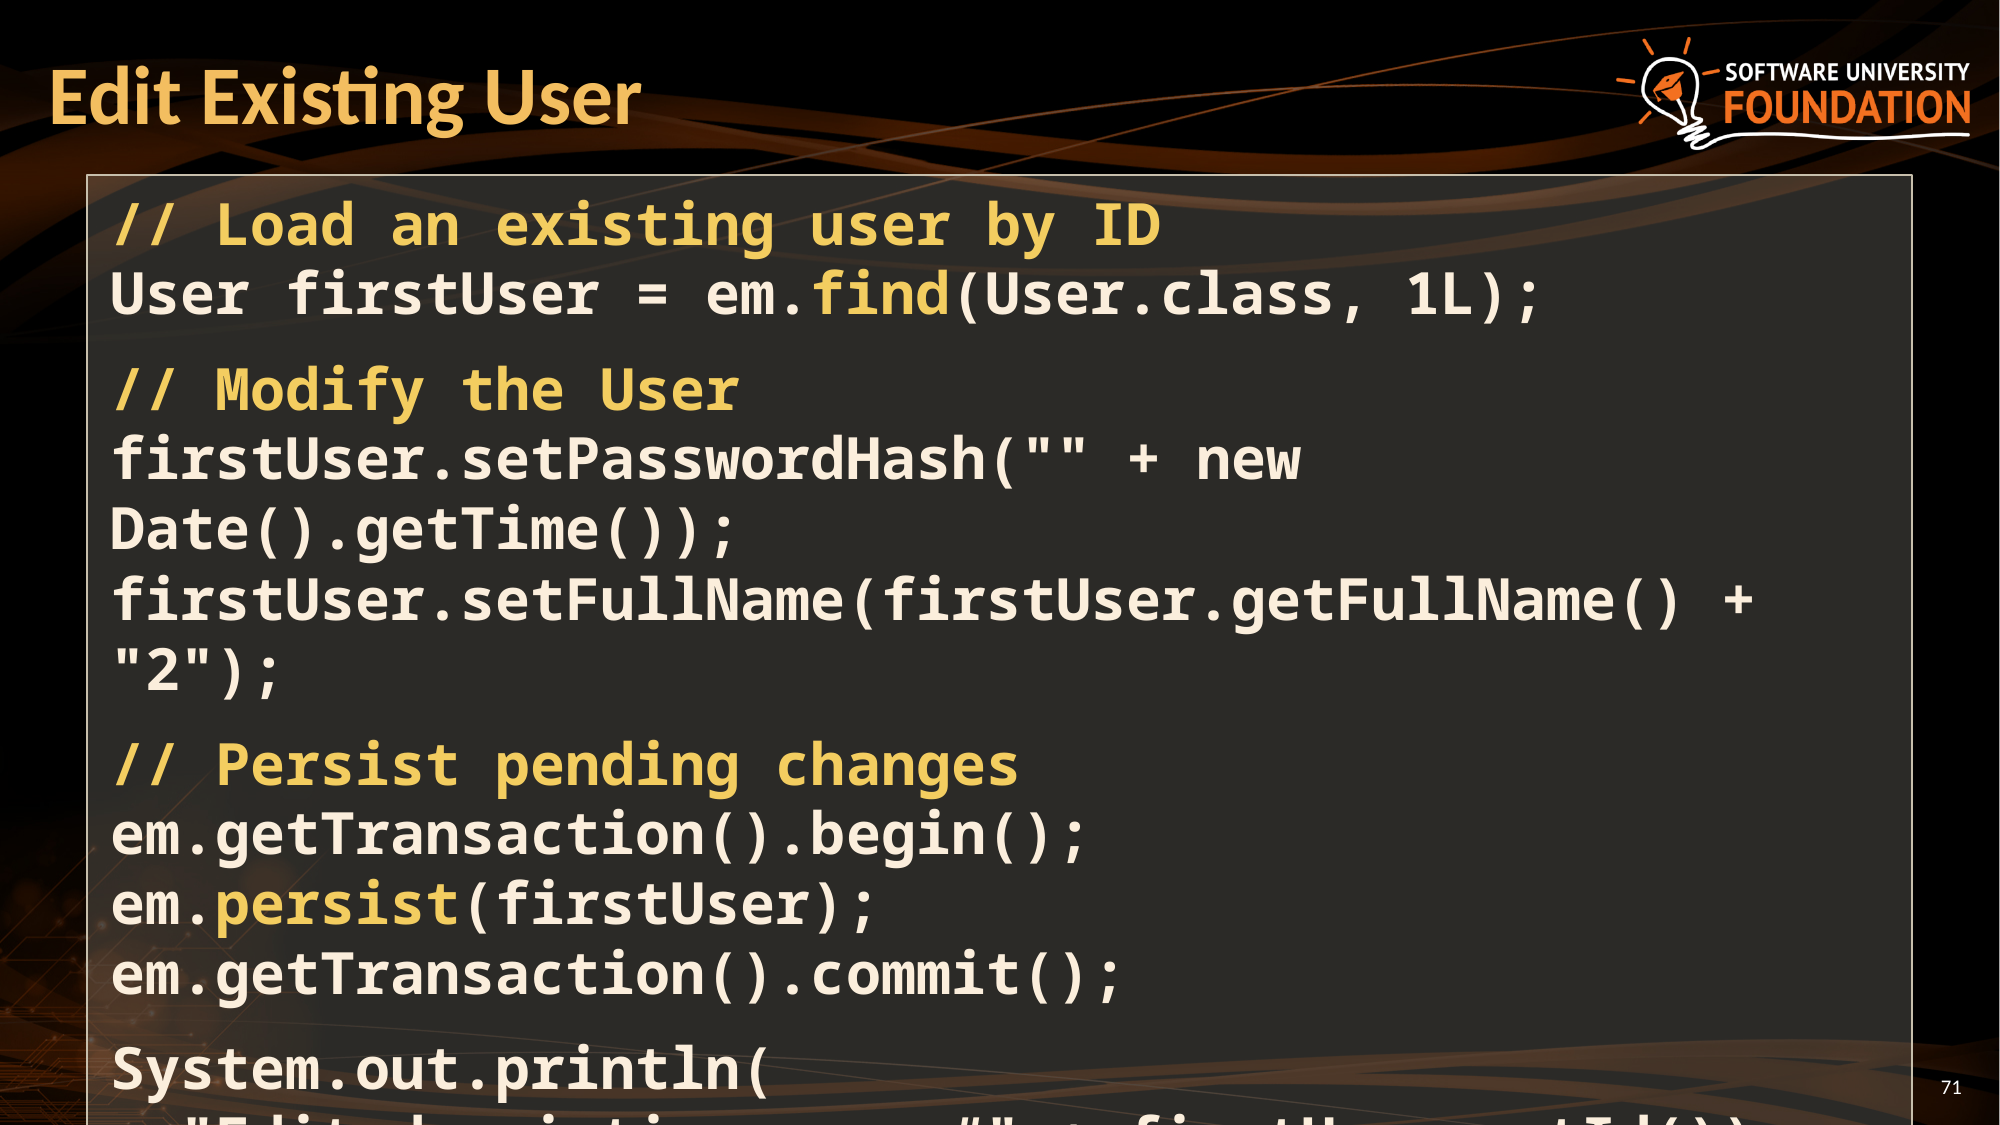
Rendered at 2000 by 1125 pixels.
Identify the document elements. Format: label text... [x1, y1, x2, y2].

title Edit Existing User [30, 6, 1602, 189]
slide_number 71 [1913, 1070, 1968, 1103]
picture [0, 0, 2000, 1125]
text_box // Load an existing user by ID User firstUser = em.find(User.class, 1L); // Modify the User firstUser.setPasswordHash("" + new Date().getTime()); firstUser.setFullName(firstUser.getFullName() + "2"); // Persist pending changes em.getTransaction().begin(); em.persist(firstUser); em.getTransaction().commit(); System.out.println( "Edited existing user #" + firstUser.getId()); [87, 174, 1913, 1125]
